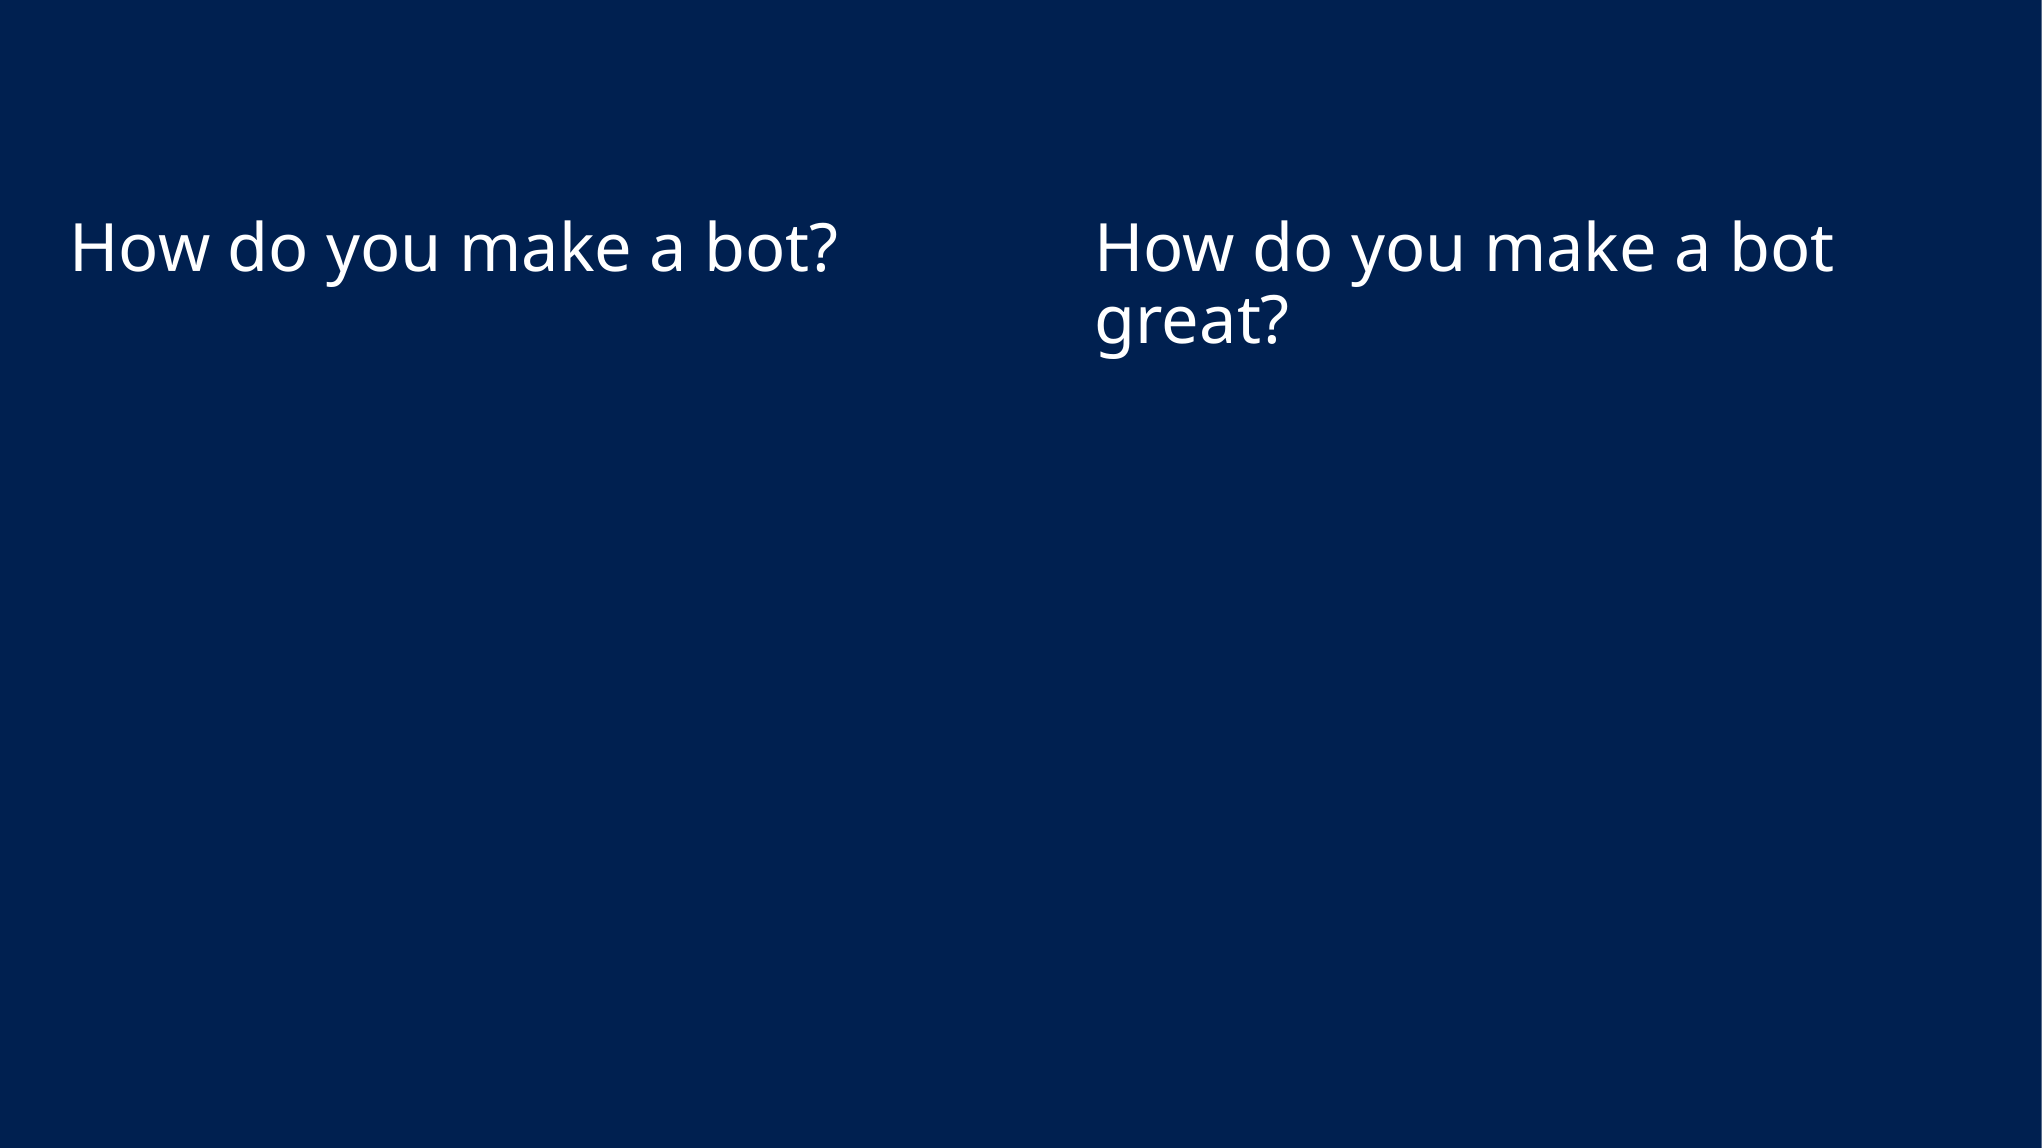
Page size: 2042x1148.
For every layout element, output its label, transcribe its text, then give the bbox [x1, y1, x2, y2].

list How do you make a bot? [45, 199, 946, 303]
list How do you make a bot great? [1070, 199, 1997, 303]
